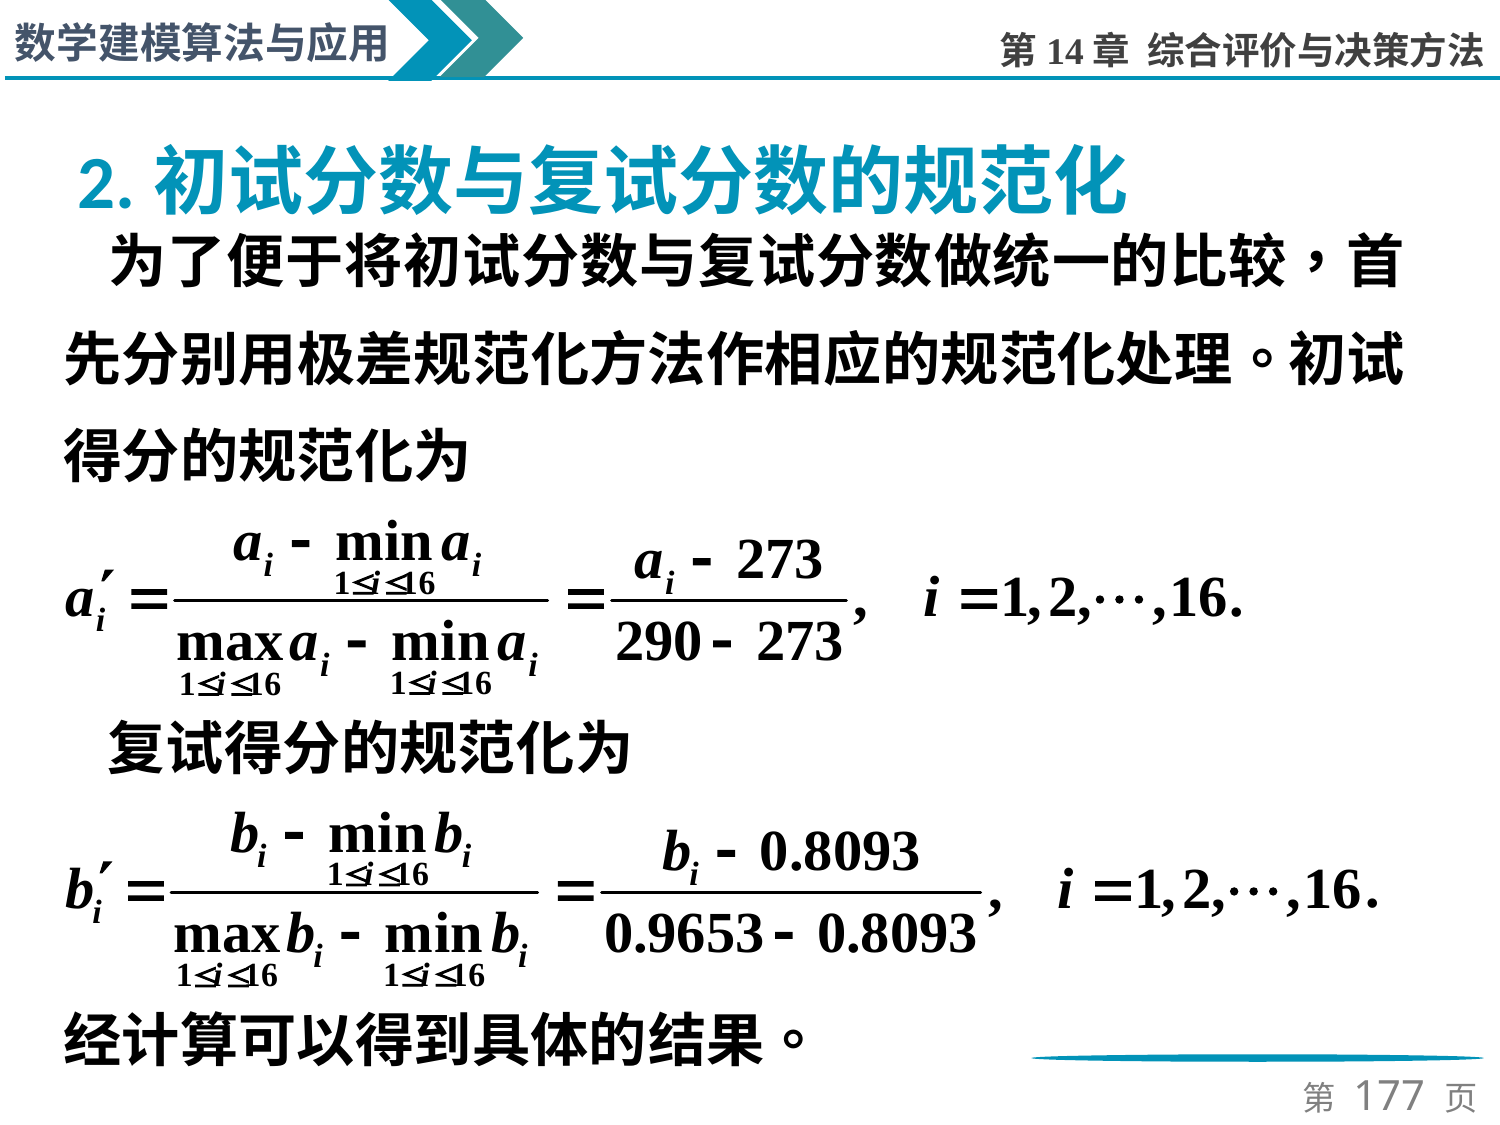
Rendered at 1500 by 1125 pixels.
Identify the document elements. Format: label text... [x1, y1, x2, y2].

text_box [63, 216, 1403, 1125]
text_box 2.初试分数与复试分数的规范化 [63, 126, 1218, 216]
